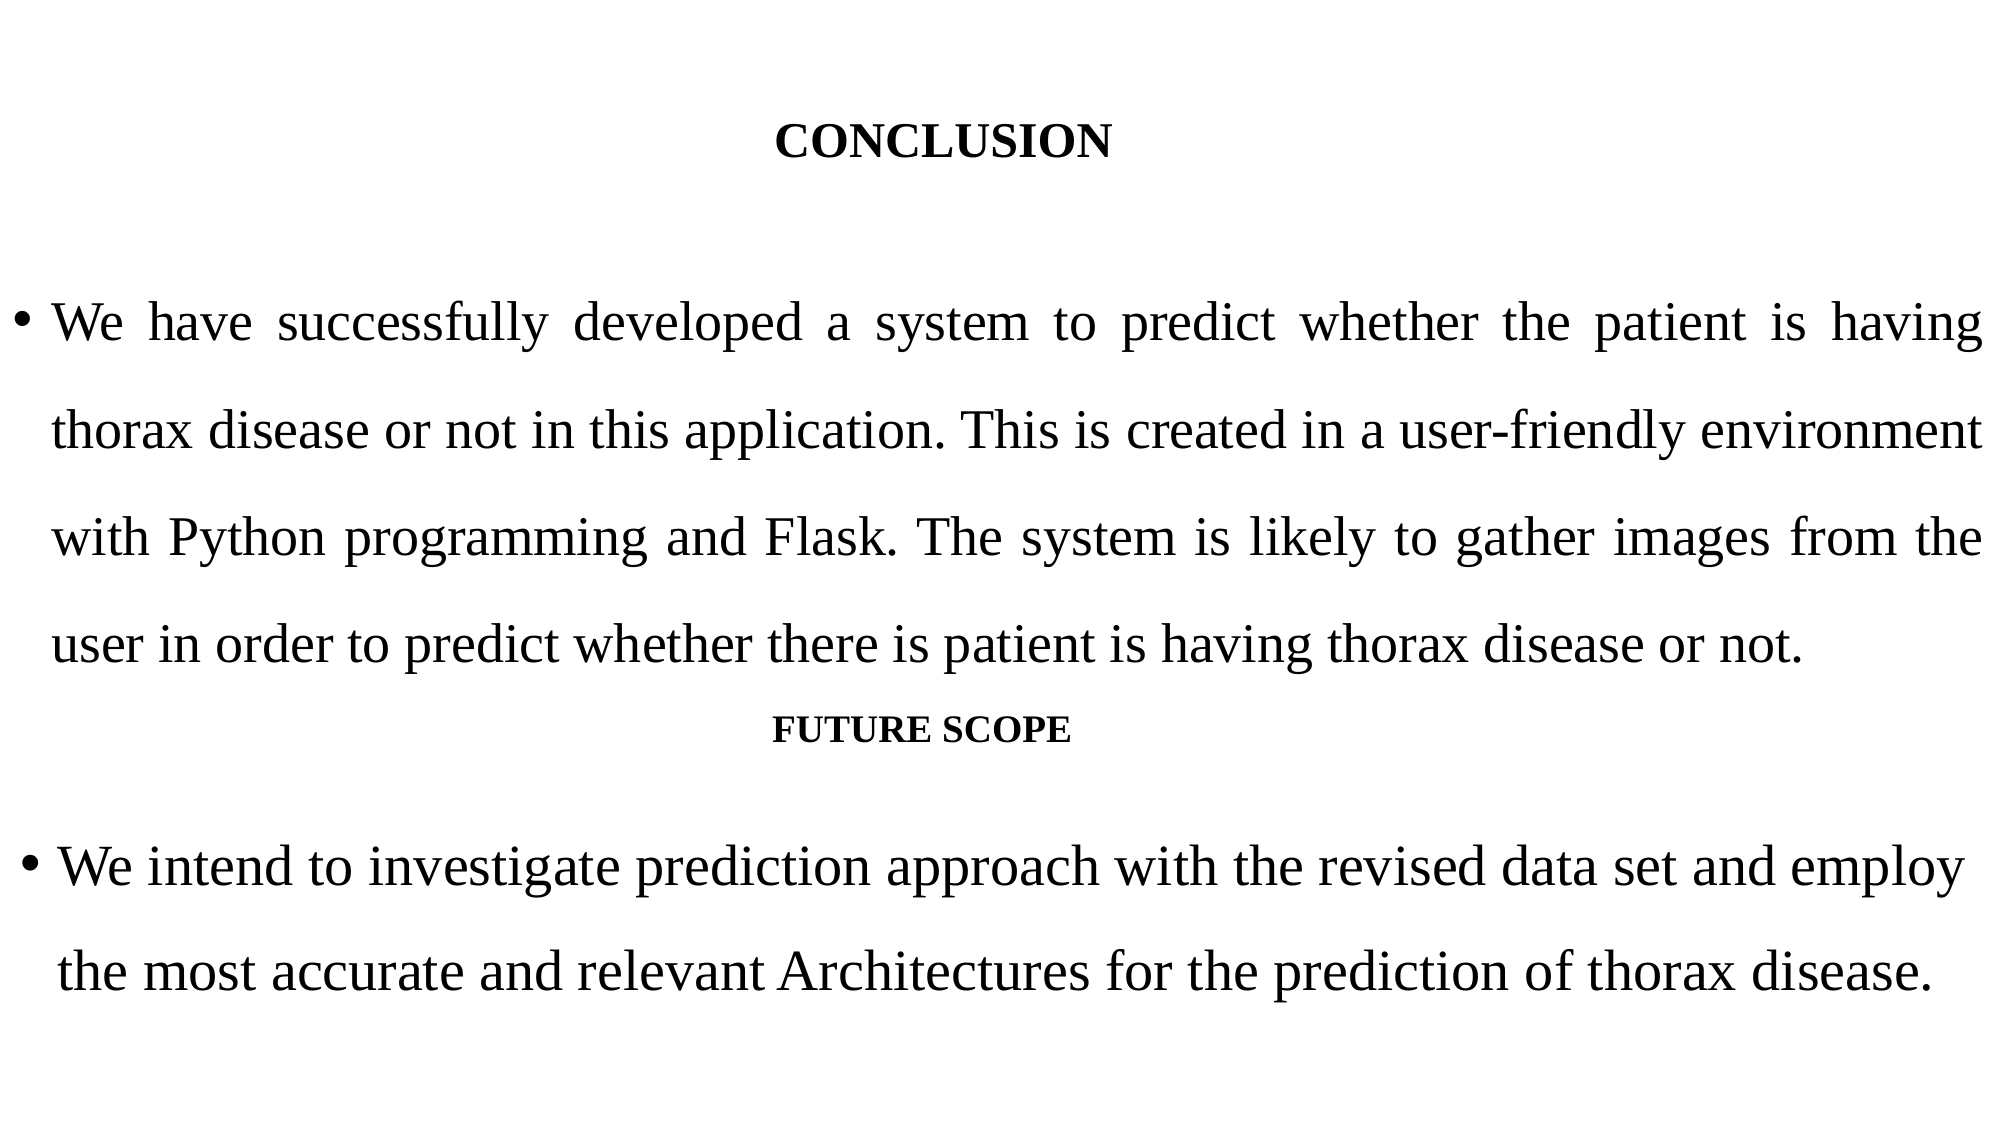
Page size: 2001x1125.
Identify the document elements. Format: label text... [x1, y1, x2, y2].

text_box We have successfully developed a system to predict whether the patient is having thorax disease or not in this application. This is created in a user-friendly environment with Python programming and Flask. The system is likely to gather images from the user in order to predict whether there is patient is having thorax disease or not. [0, 237, 2000, 716]
text_box We intend to investigate prediction approach with the revised data set and employ the most accurate and relevant Architectures for the prediction of thorax disease. [5, 784, 2000, 1106]
text_box CONCLUSION [759, 106, 1148, 188]
text_box FUTURE SCOPE [757, 701, 1146, 783]
